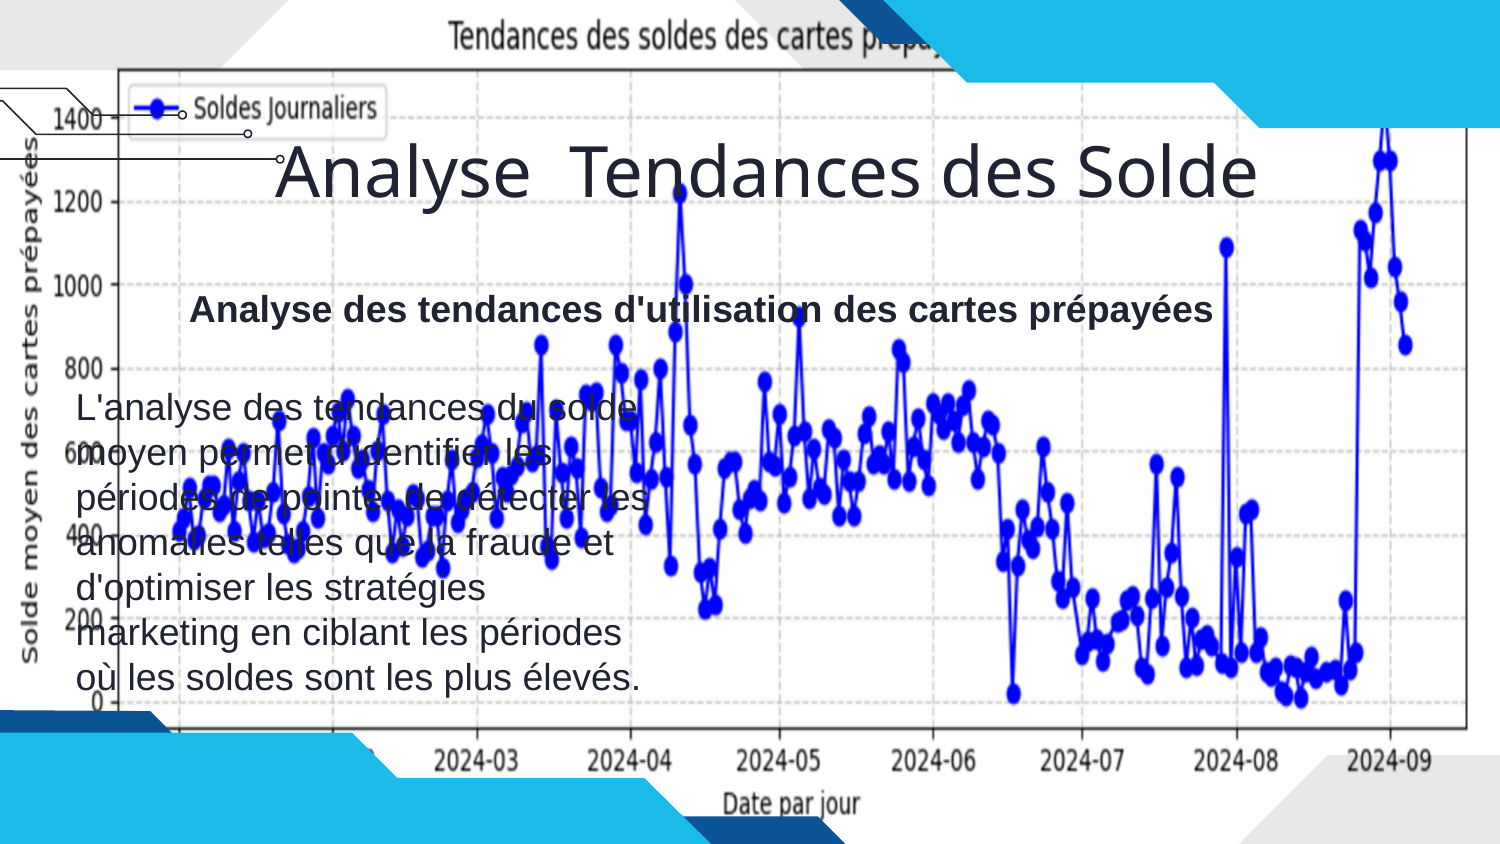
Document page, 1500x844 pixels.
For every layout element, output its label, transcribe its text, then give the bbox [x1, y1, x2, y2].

picture [0, 129, 1500, 844]
picture [0, 90, 186, 133]
text_box Analyse des tendances d'utilisation des cartes prépayées [173, 277, 1500, 338]
text_box L'analyse des tendances du solde moyen permet d'identifier les périodes de pointe, de détecter les anomalies telles que la fraude et d'optimiser les stratégies marketing en ciblant les périodes où les soldes sont les plus élevés. [60, 375, 667, 706]
title Analyse Tendances des Solde [186, 100, 1350, 239]
picture [0, 0, 1230, 114]
picture [0, 102, 186, 158]
